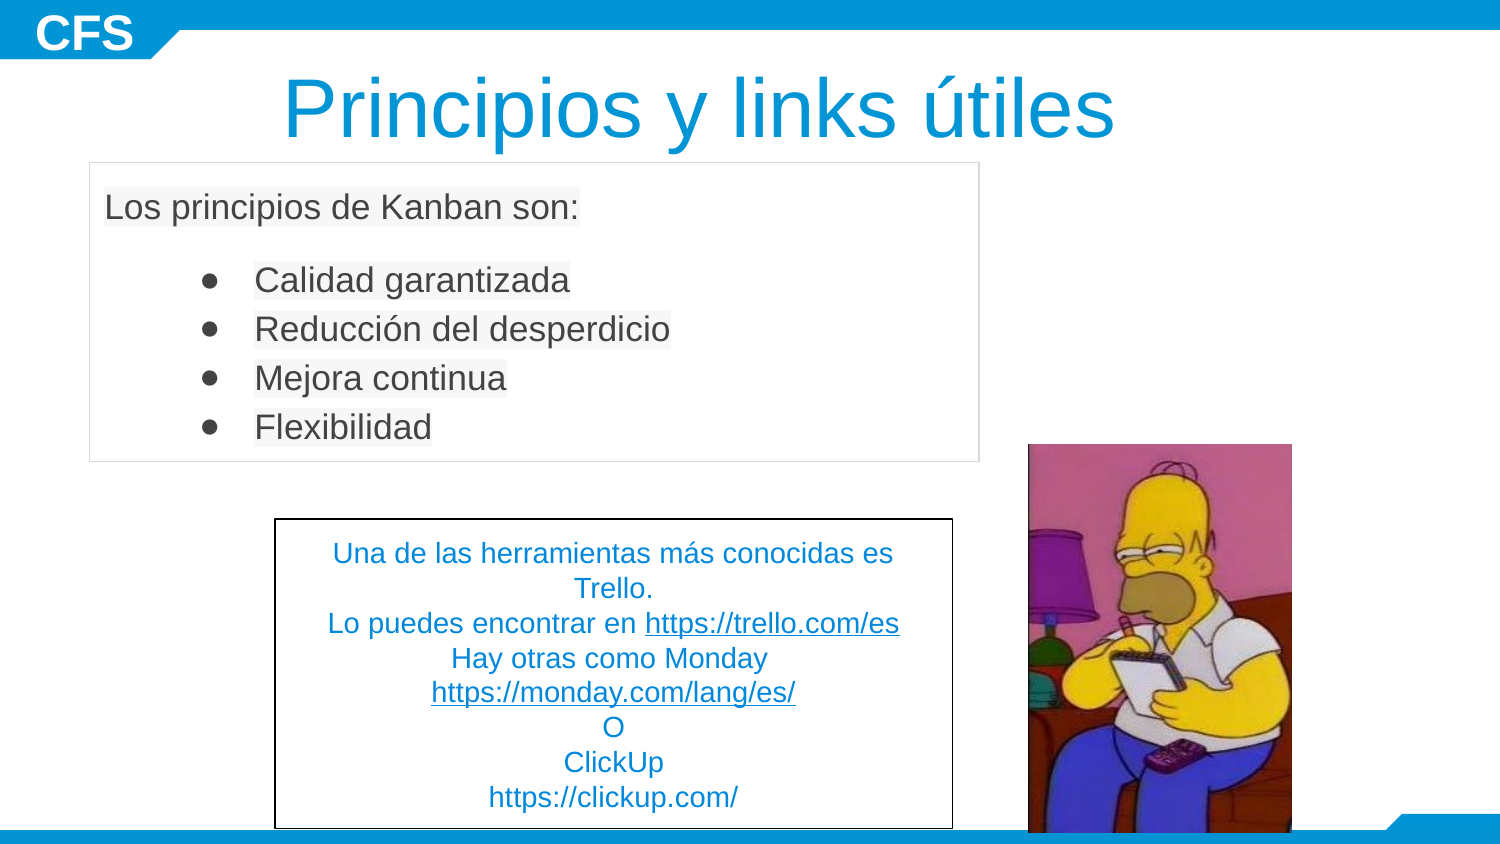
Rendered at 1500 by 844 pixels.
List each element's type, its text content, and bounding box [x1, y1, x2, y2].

text_box Los principios de Kanban son: Calidad garantizada Reducción del desperdicio Mejora continua Flexibilidad [89, 162, 980, 462]
text_box Una de las herramientas más conocidas es Trello. Lo puedes encontrar en https://trello.com/es Hay otras como Monday https://monday.com/lang/es/ O ClickUp https://clickup.com/ [275, 518, 953, 829]
picture [1028, 444, 1292, 832]
text_box Principios y links útiles [267, 35, 1255, 186]
